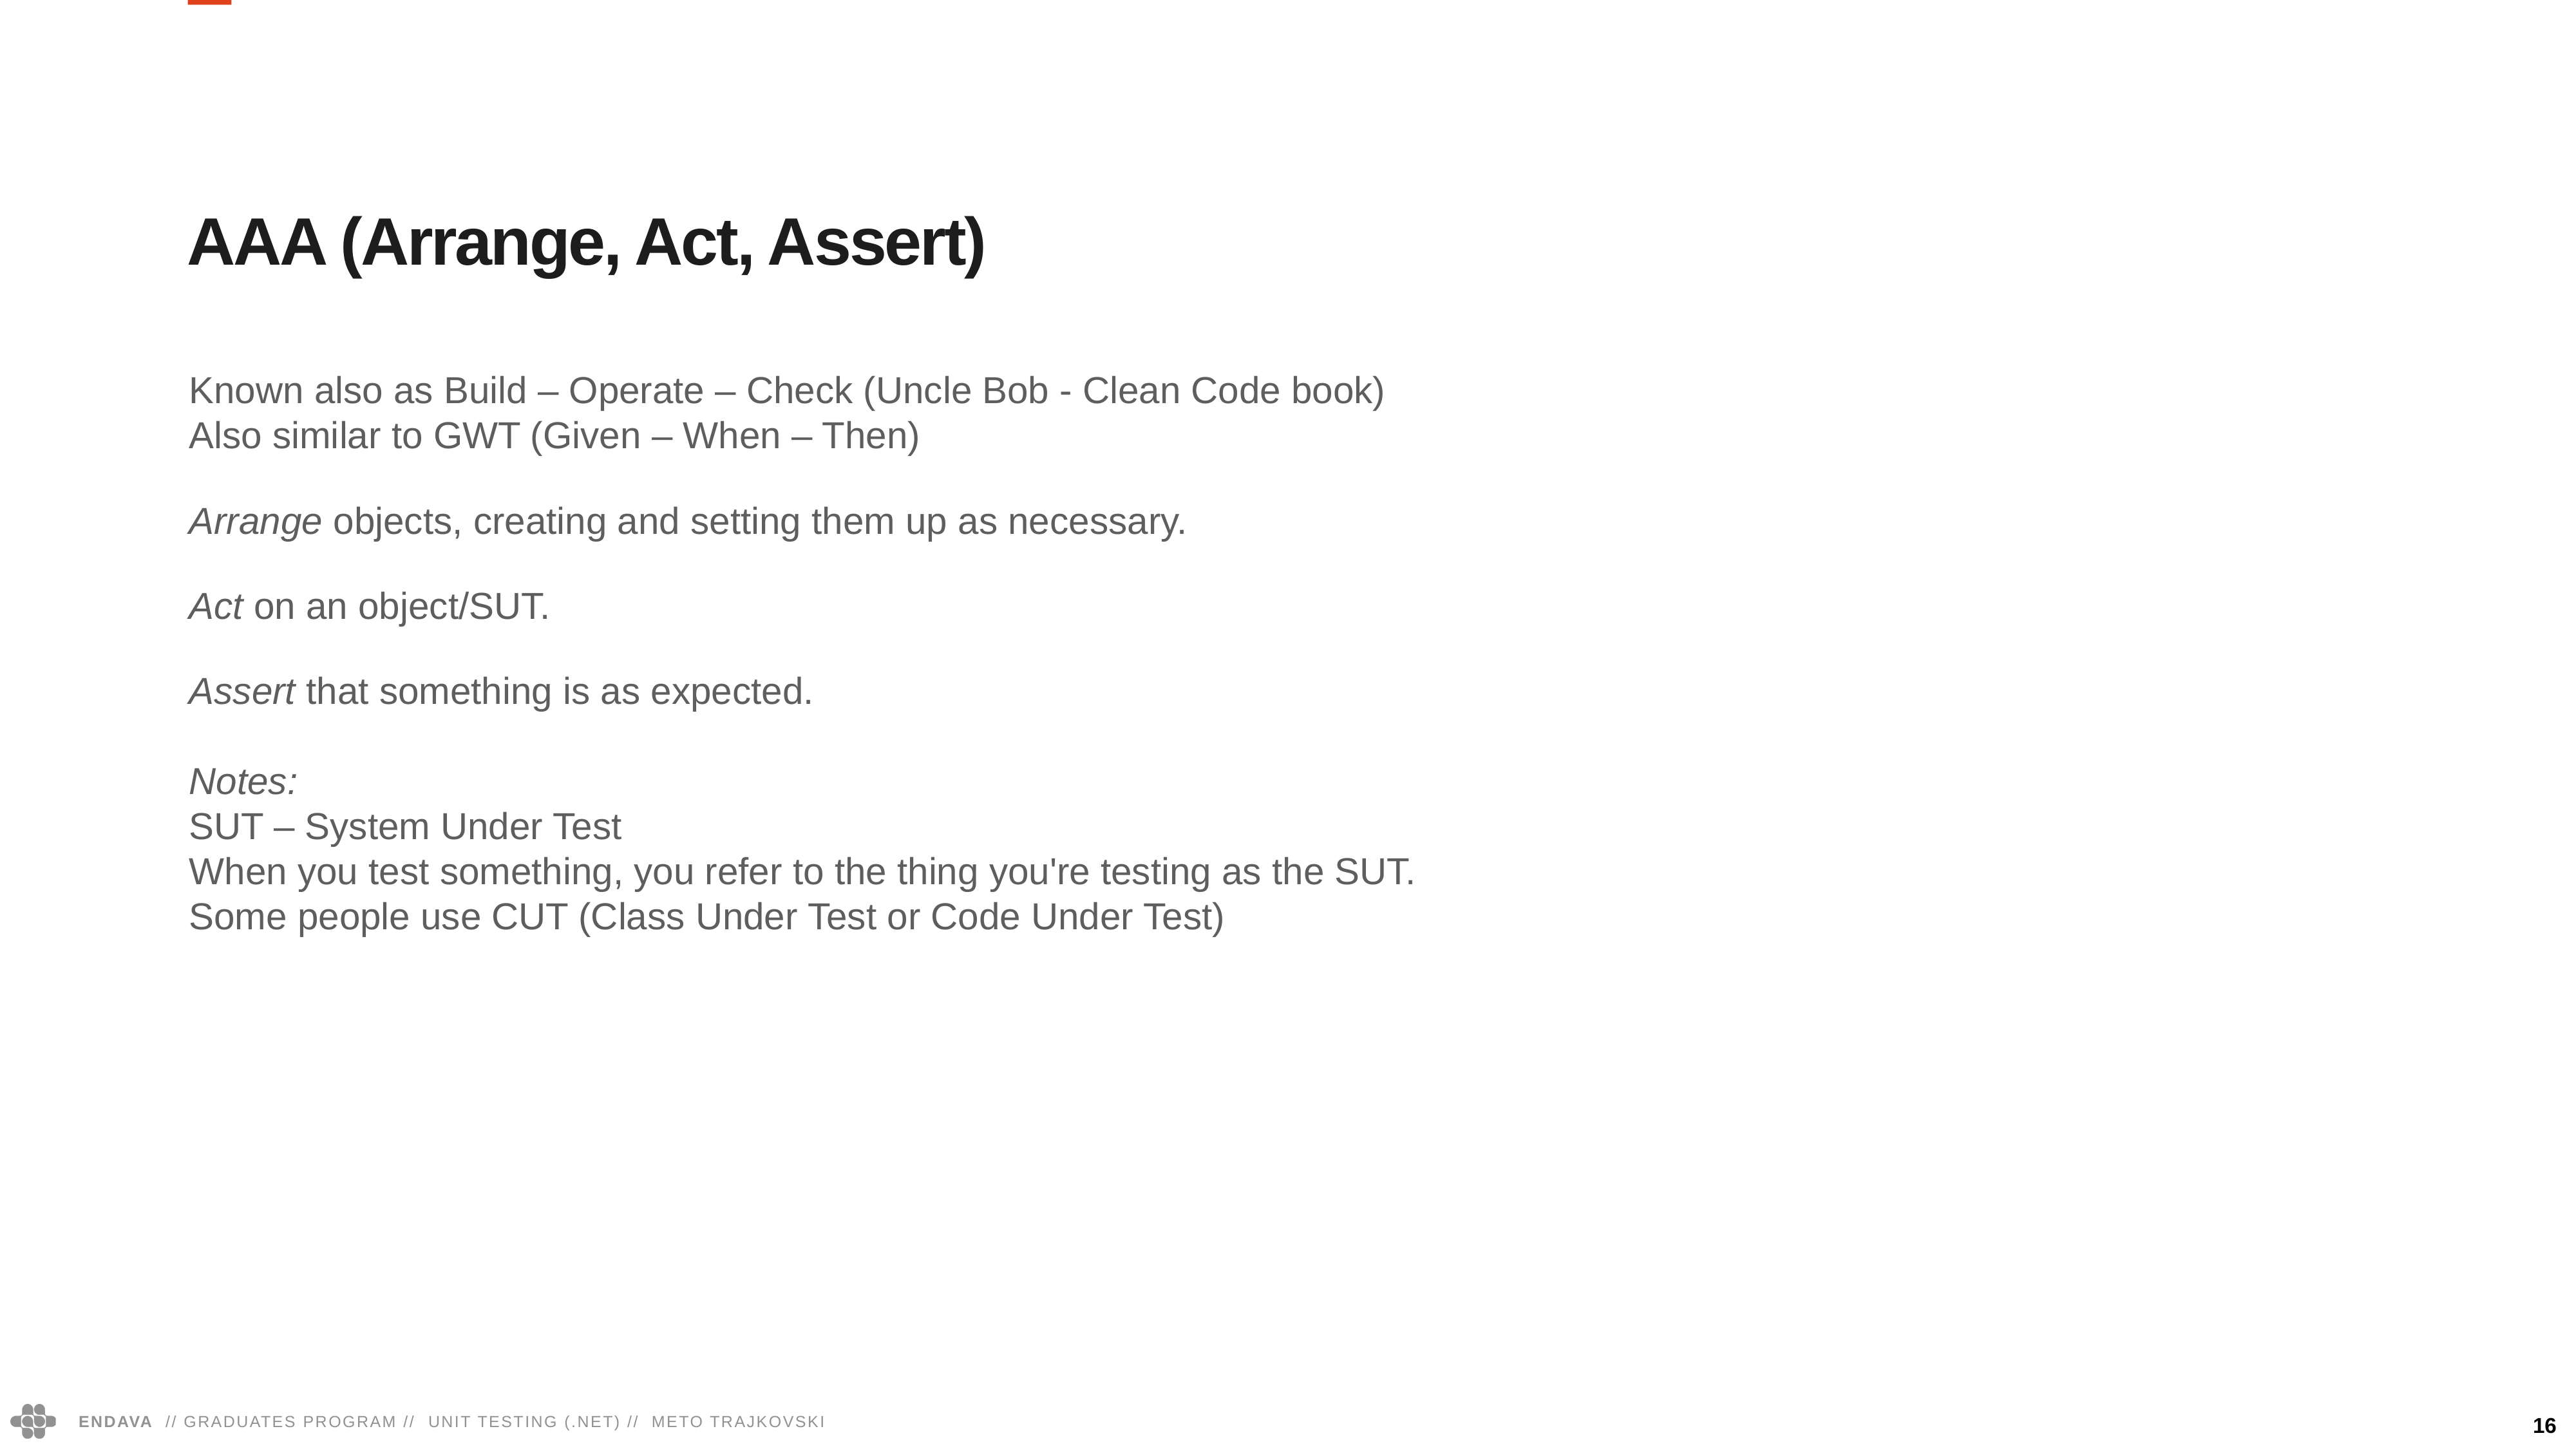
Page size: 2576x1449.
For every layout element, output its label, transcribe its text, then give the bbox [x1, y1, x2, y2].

text_box Known also as Build – Operate – Check (Uncle Bob - Clean Code book) Also similar to GWT (Given – When – Then) Arrange objects, creating and setting them up as necessary. Act on an object/SUT. Assert that something is as expected. Notes: SUT – System Under Test When you test something, you refer to the thing you're testing as the SUT. Some people use CUT (Class Under Test or Code Under Test) [182, 358, 1585, 945]
text_box AAA (Arrange, Act, Assert) [181, 208, 1716, 283]
slide_number 16 [2523, 1403, 2565, 1445]
